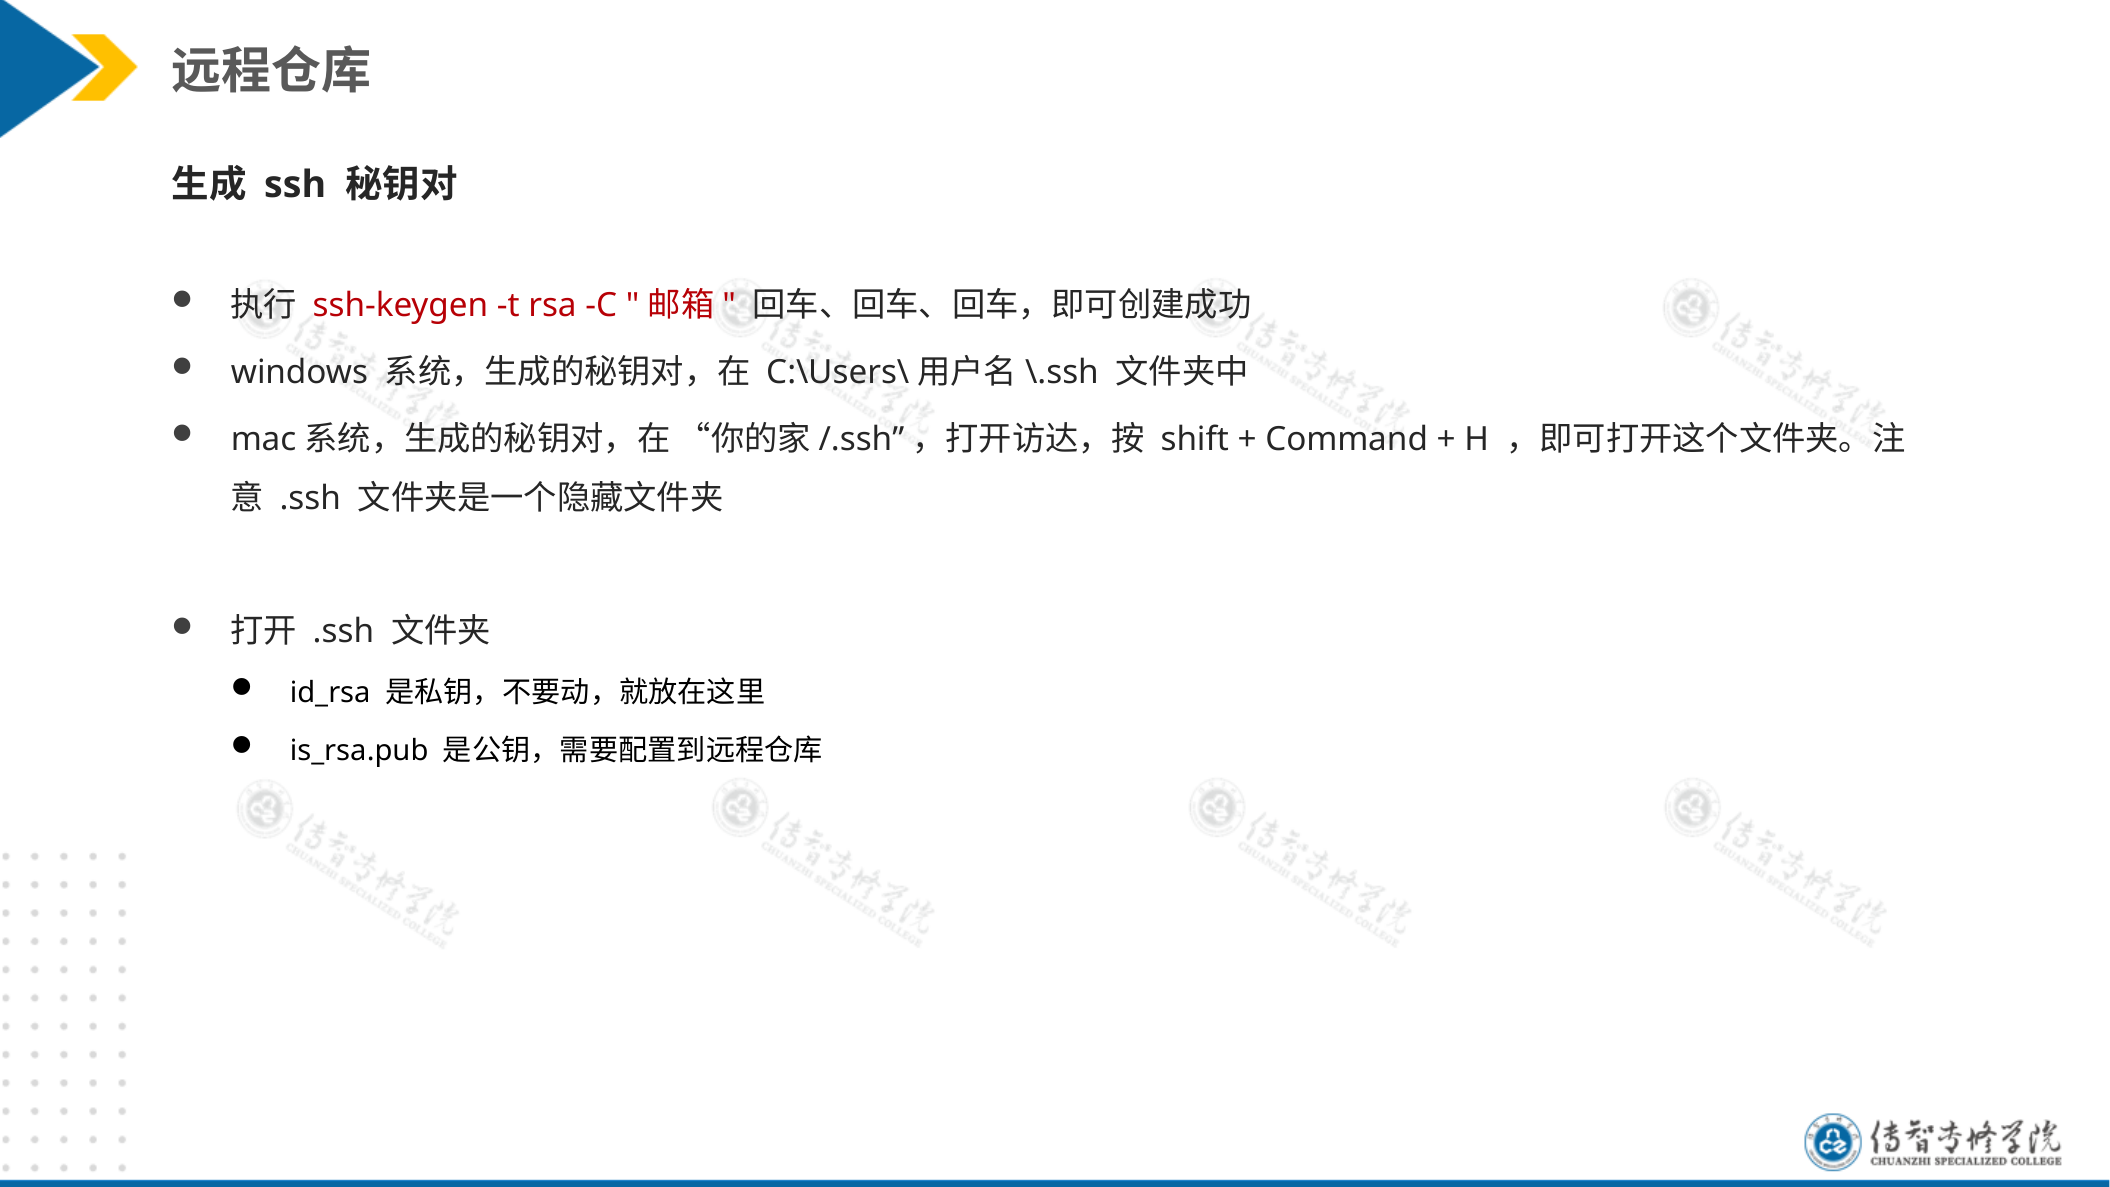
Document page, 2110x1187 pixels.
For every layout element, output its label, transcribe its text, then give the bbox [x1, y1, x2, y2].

text_box 执行 ssh-keygen -t rsa -C "邮箱" 回车、回车、回车，即可创建成功 windows 系统，生成的秘钥对，在 C:\Users\用户名\.ssh 文件夹中 mac系统，生成的秘钥对，在 “你的家/.ssh”，打开访达，按 shift + Command + H ，即可打开这个文件夹。注意 .ssh 文件夹是一个隐藏文件夹 打开 .ssh 文件夹 id_rsa 是私钥，不要动，就放在这里 is_rsa.pub 是公钥，需要配置到远程仓库 [156, 256, 1921, 882]
picture [0, 0, 2110, 1187]
text_box 生成 ssh 秘钥对 [156, 140, 1921, 226]
text_box 远程仓库 [156, 26, 1596, 112]
